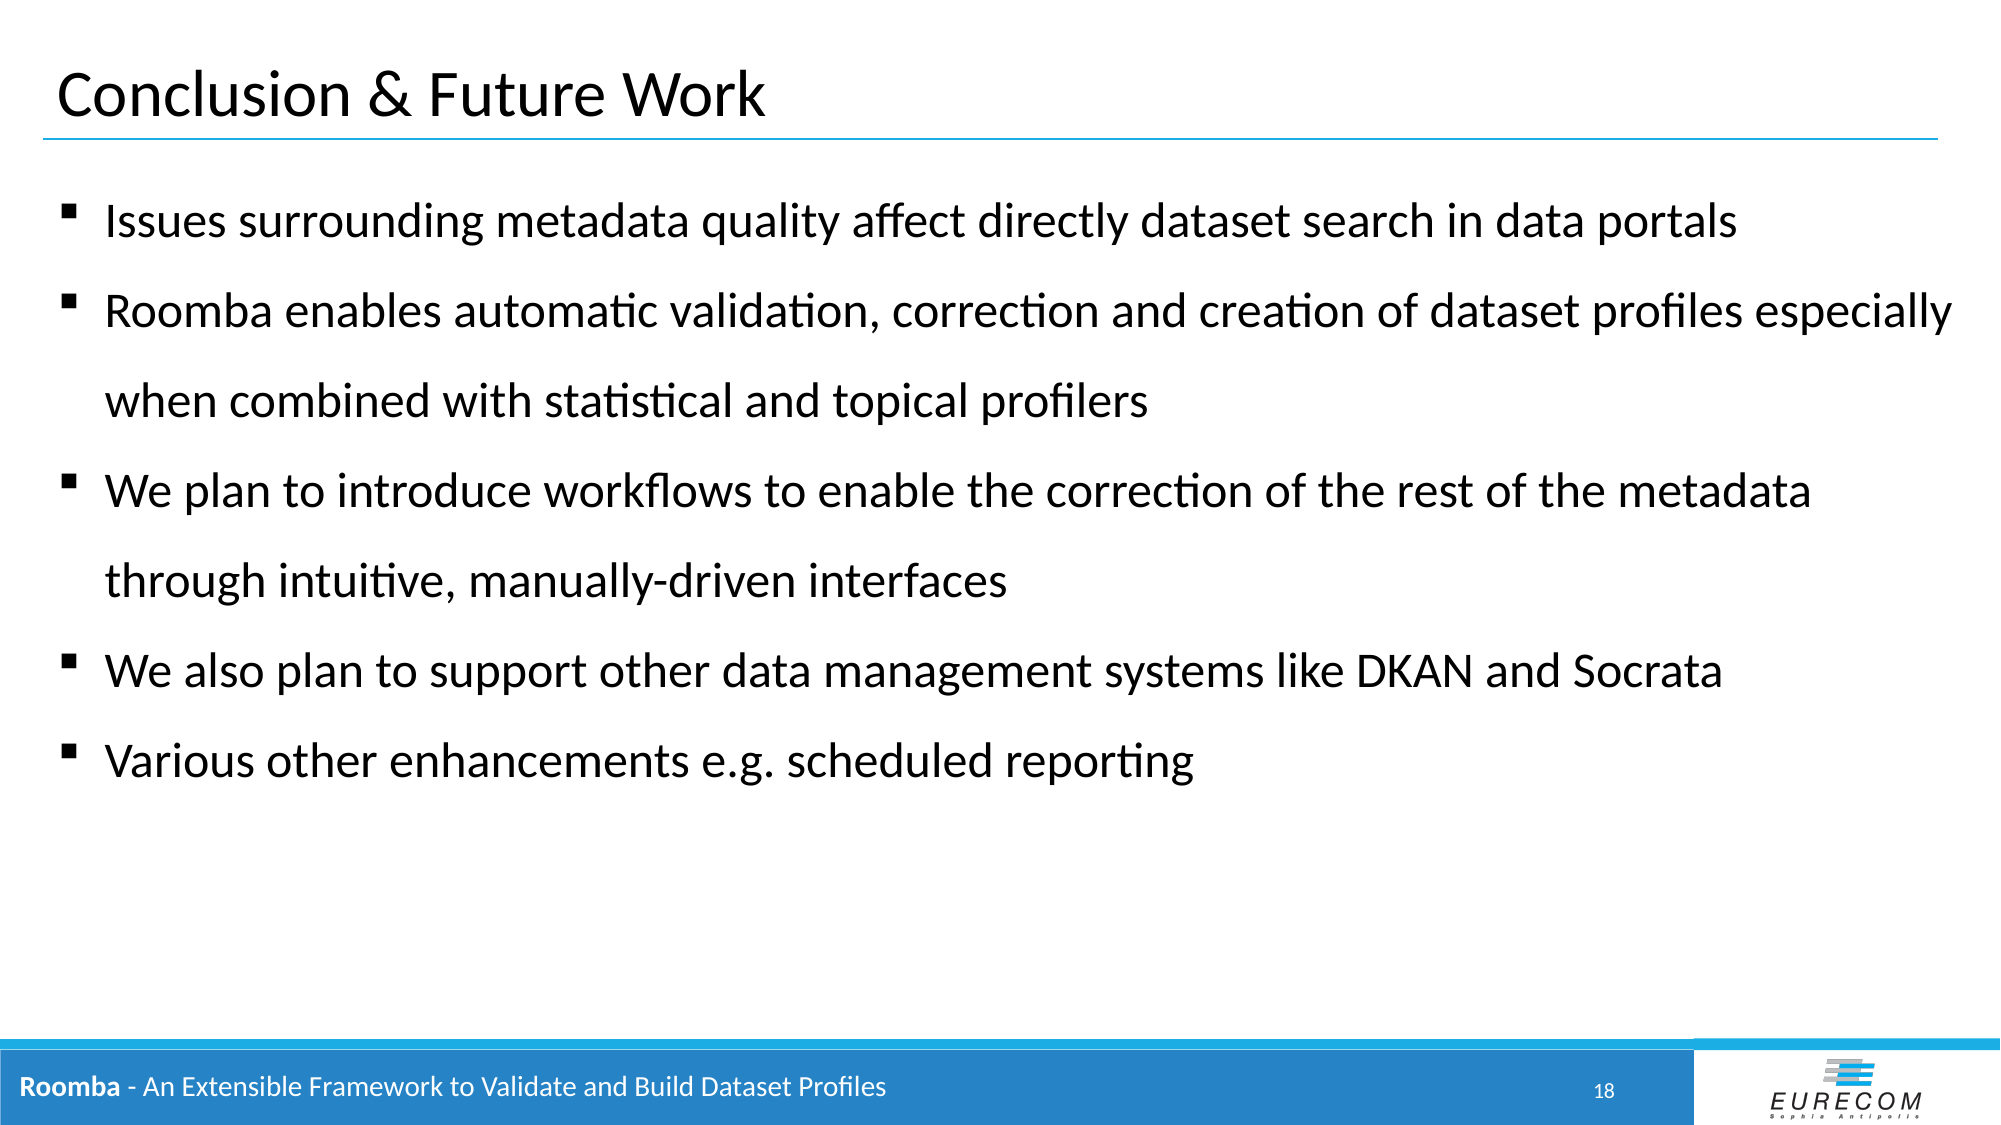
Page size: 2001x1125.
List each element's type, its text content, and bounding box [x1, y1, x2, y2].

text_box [0, 1036, 2000, 1125]
text_box Issues surrounding metadata quality affect directly dataset search in data portals Roomba enables automatic validation, correction and creation of dataset profiles especially when combined with statistical and topical profilers We plan to introduce workflows to enable the correction of the rest of the metadata through intuitive, manually-driven interfaces We also plan to support other data management systems like DKAN and Socrata Various other enhancements e.g. scheduled reporting [42, 150, 2000, 885]
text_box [42, 42, 1939, 140]
